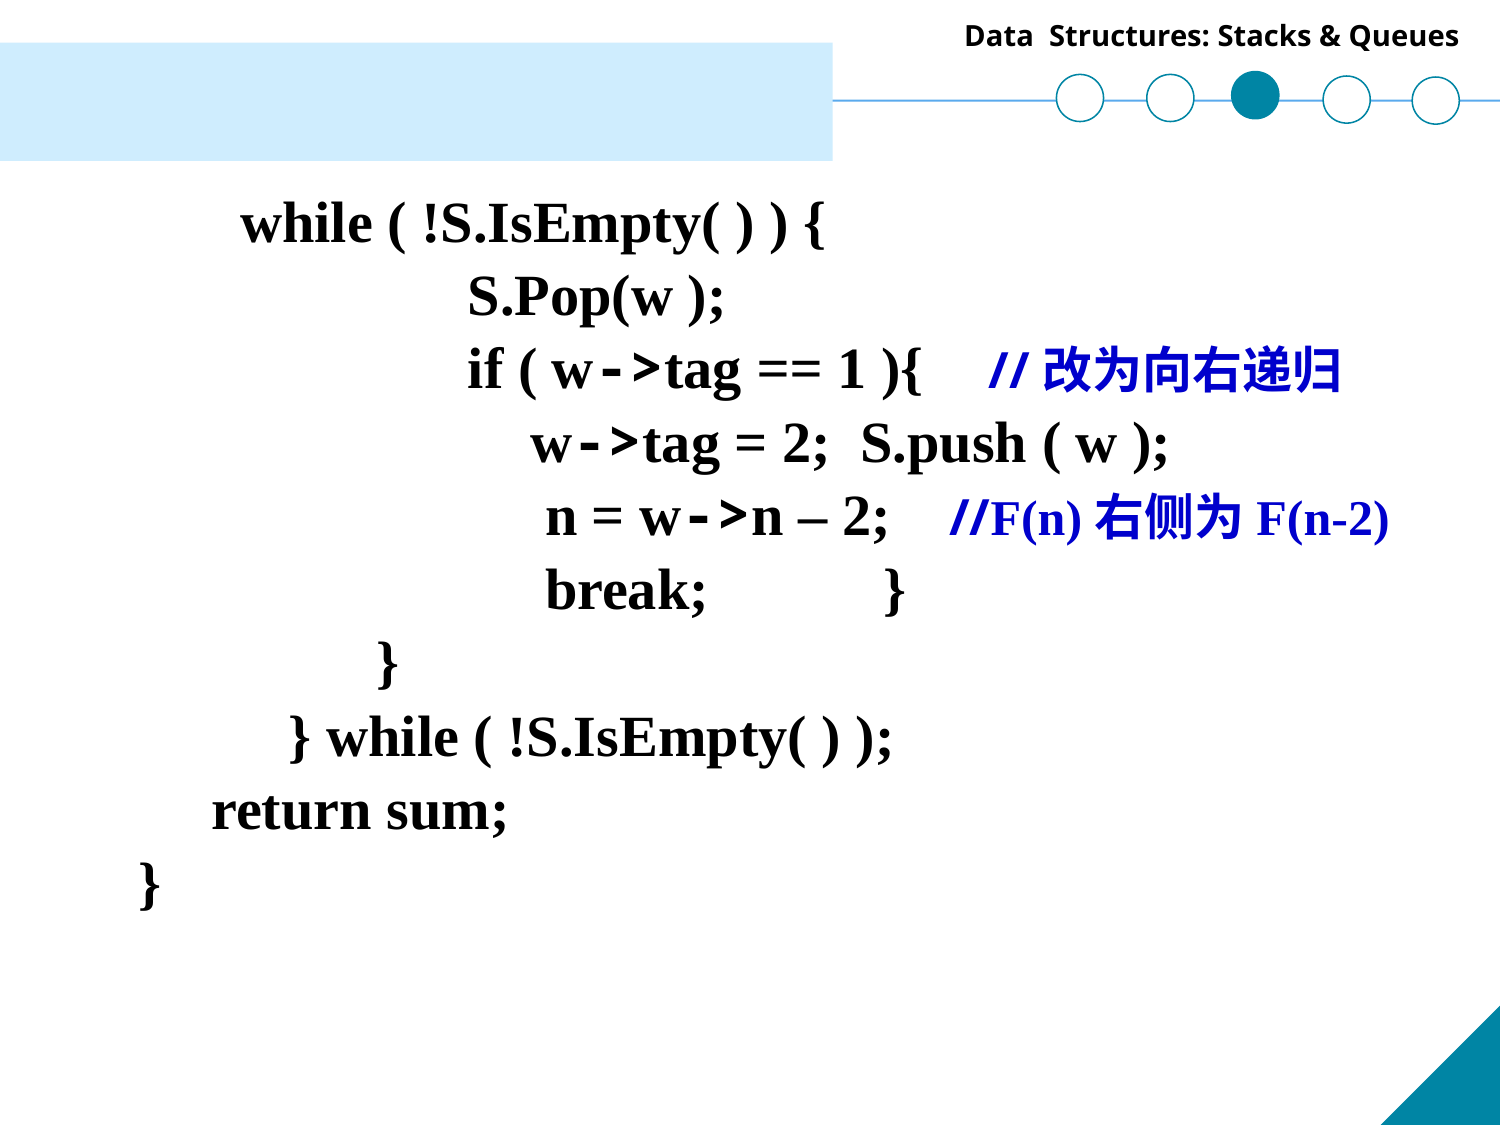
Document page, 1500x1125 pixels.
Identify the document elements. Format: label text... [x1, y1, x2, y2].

text_box [1146, 74, 1194, 122]
text_box [1323, 76, 1371, 124]
text_box [1231, 71, 1279, 119]
list while ( !S.IsEmpty( ) ) { S.Pop(w ); if ( w->tag == 1 ){ //改为向右递归 w->tag = 2; S.push ( w ); n = w->n – 2; //F(n)右侧为F(n-2) break; } } } while ( !S.IsEmpty( ) ); return sum; } [123, 172, 1437, 1125]
text_box [1056, 74, 1104, 122]
text_box [1412, 77, 1460, 125]
